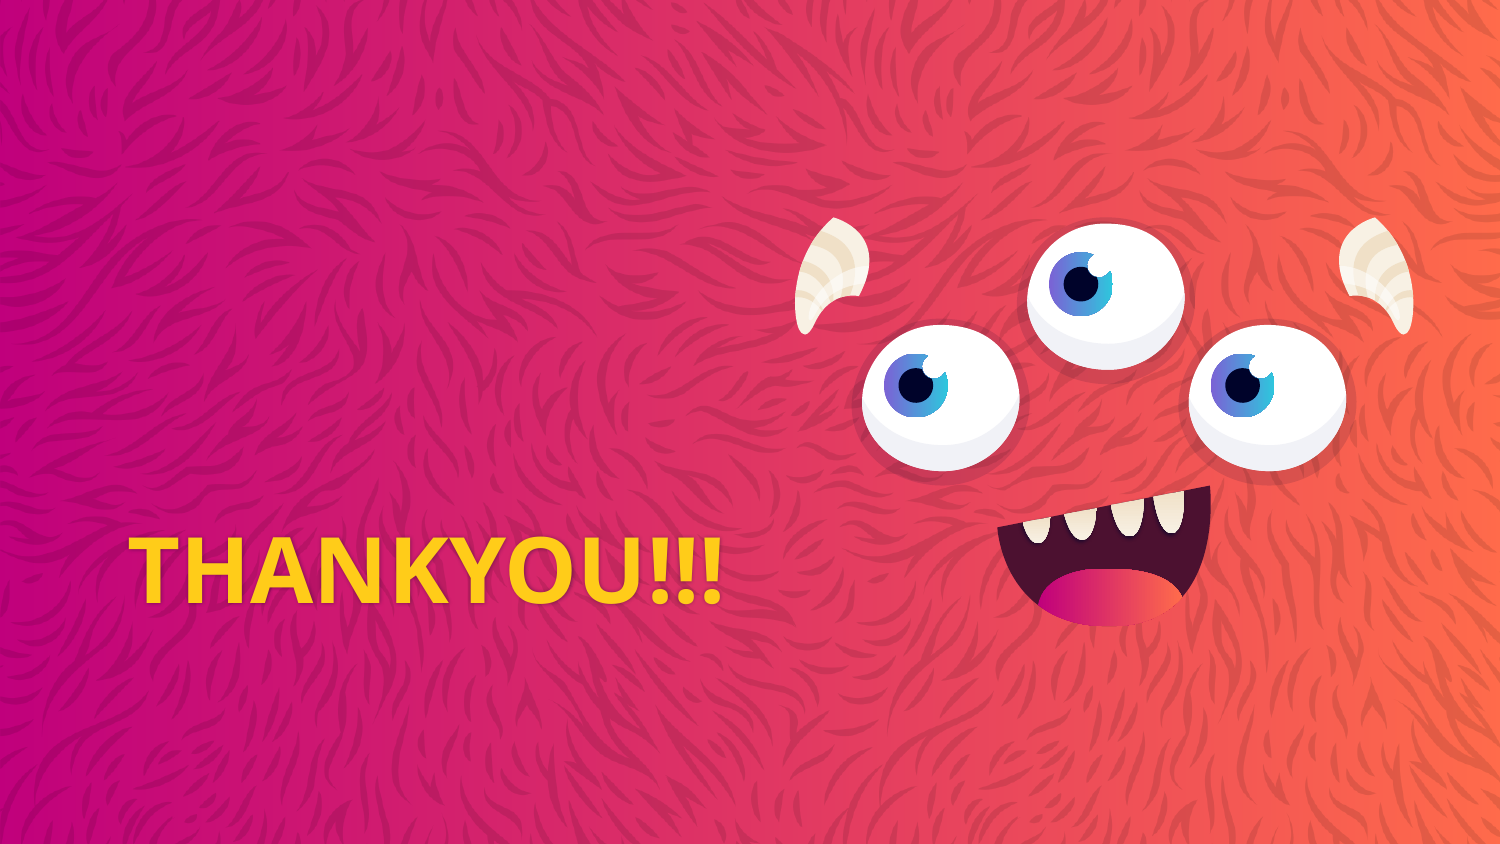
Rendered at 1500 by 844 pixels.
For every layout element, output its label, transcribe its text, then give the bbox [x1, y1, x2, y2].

title THANKYOU!!! [127, 432, 874, 623]
picture [0, 0, 1500, 844]
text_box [997, 494, 1211, 627]
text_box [851, 343, 1357, 486]
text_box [794, 217, 1414, 335]
